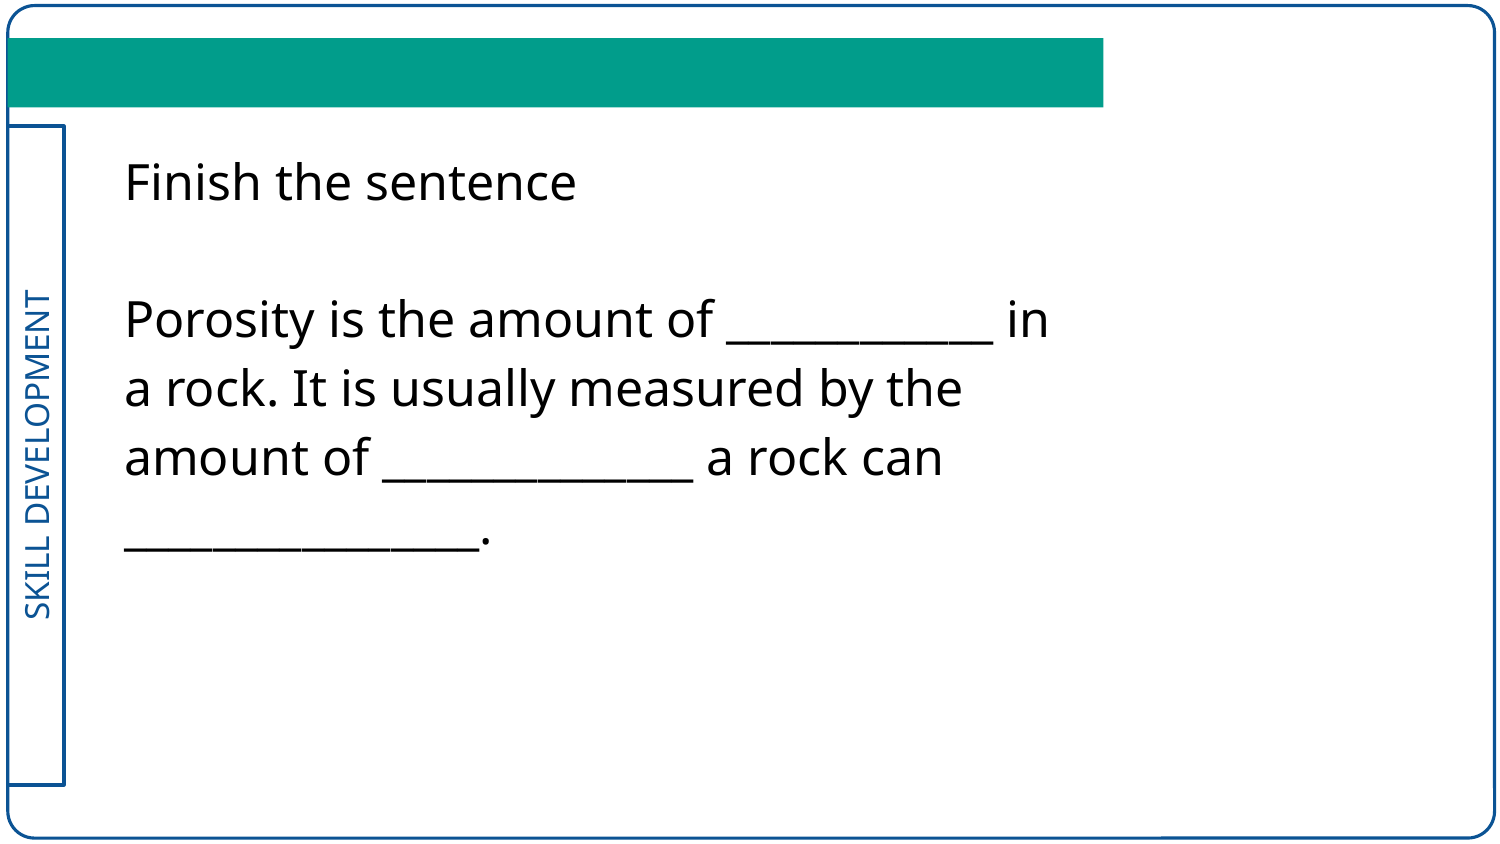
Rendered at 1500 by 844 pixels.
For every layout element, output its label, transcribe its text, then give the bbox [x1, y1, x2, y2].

list Finish the sentence Porosity is the amount of ____________ in a rock. It is usually measured by the amount of ______________ a rock can ________________. [90, 125, 1104, 807]
